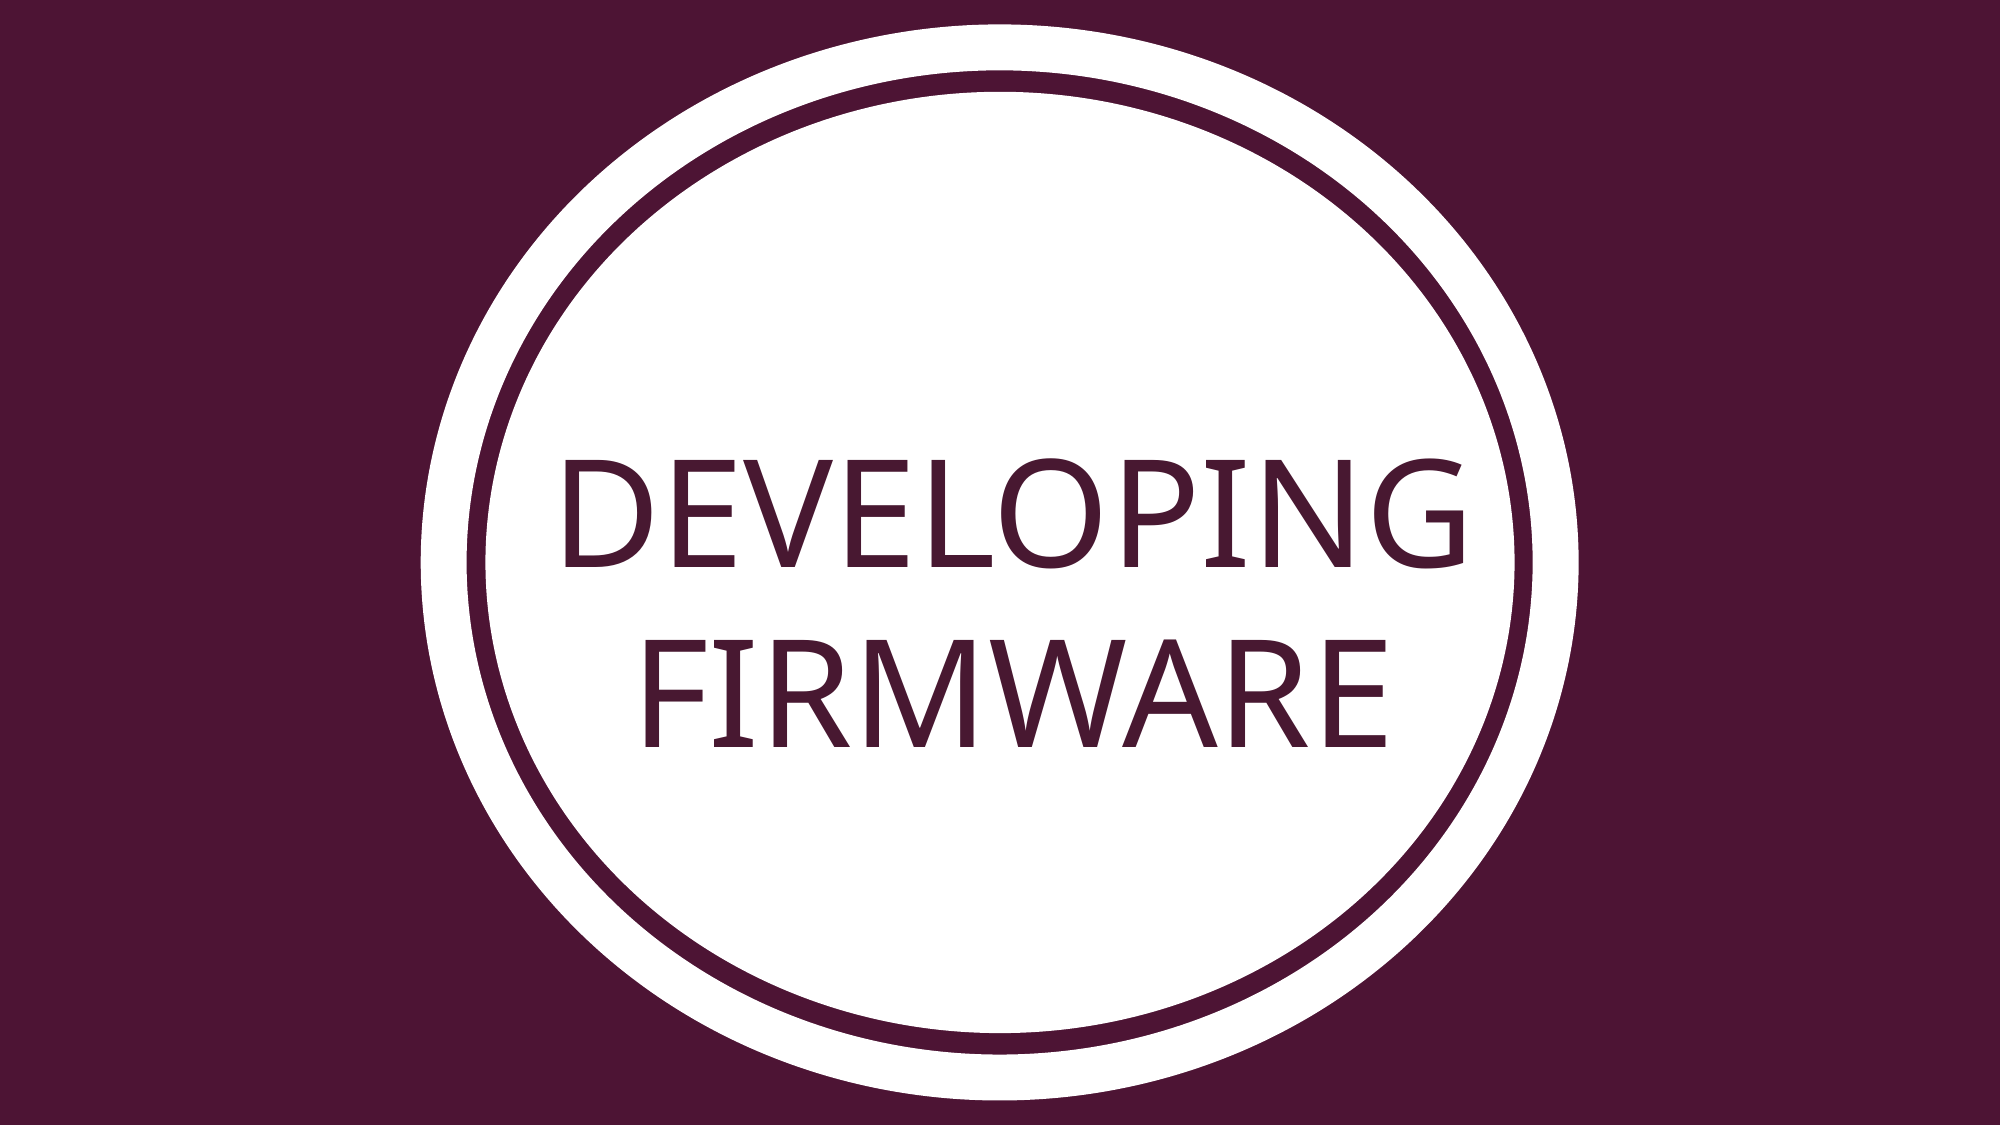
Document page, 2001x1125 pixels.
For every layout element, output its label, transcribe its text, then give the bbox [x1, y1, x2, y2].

text_box [418, 22, 1581, 1103]
text_box [544, 785, 1456, 1035]
text_box [511, 89, 1489, 410]
text_box Developing firmware [485, 410, 1541, 785]
